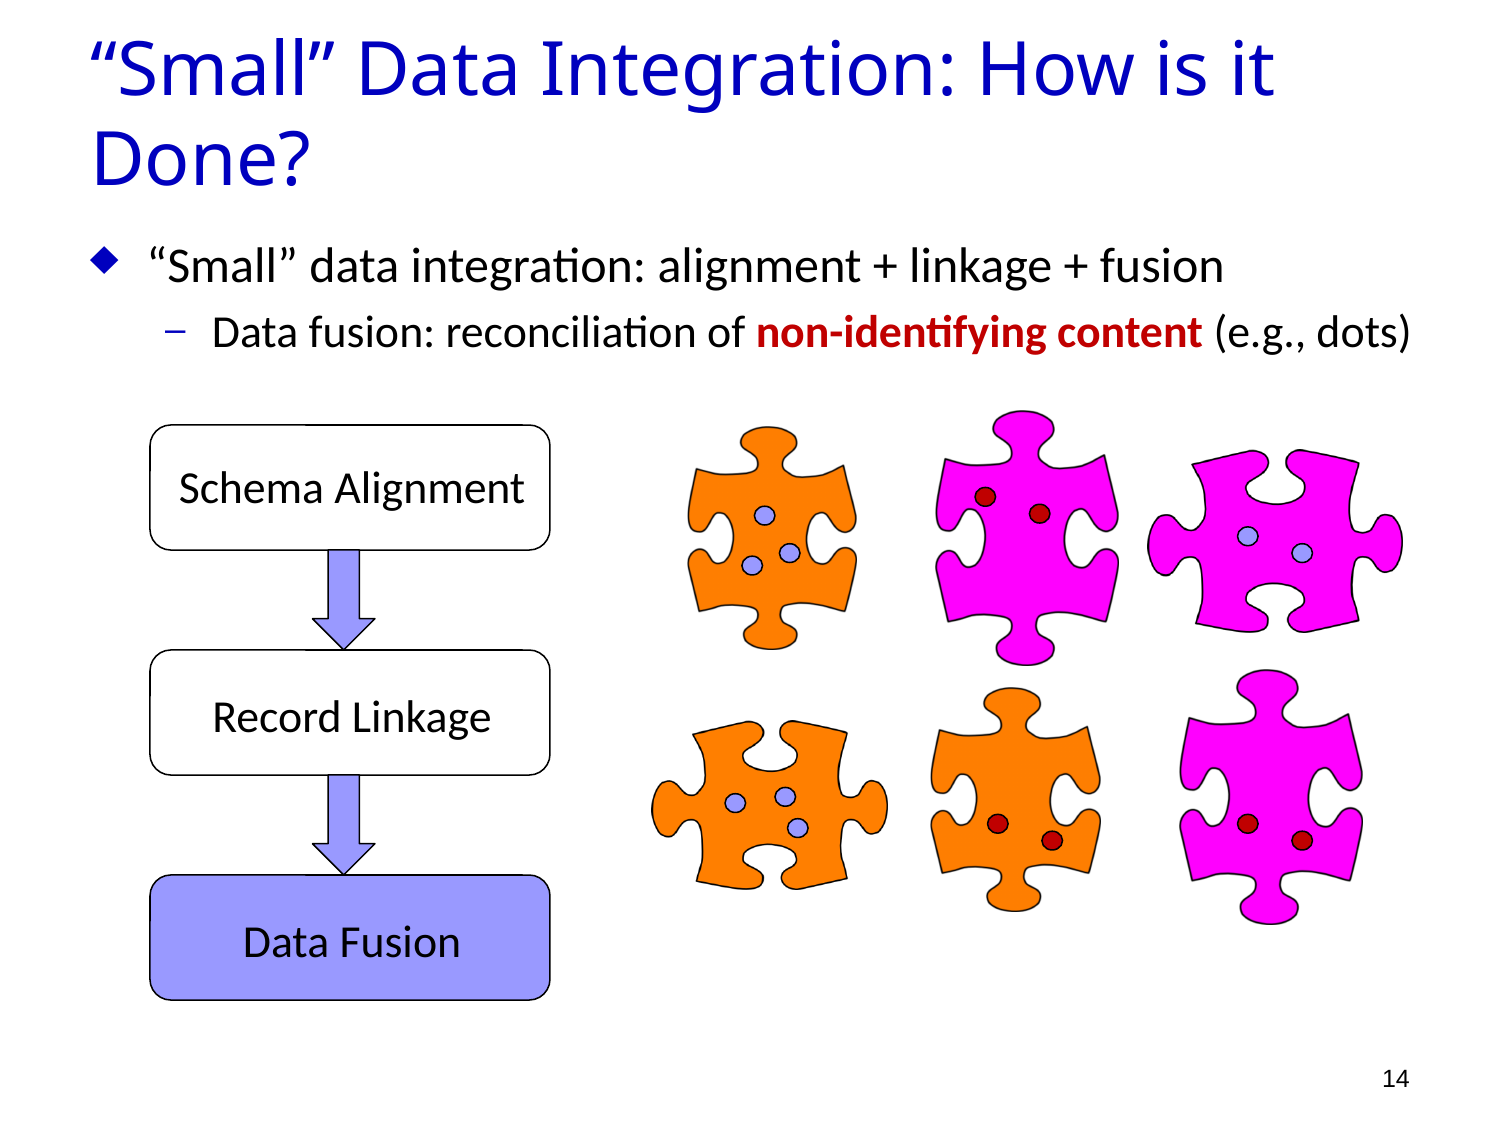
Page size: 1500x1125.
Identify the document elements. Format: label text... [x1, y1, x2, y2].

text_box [149, 424, 551, 551]
title “Small” Data Integration: How is it Done? [74, 45, 1426, 176]
text_box [312, 560, 375, 648]
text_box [724, 787, 809, 838]
picture [1143, 670, 1399, 925]
list “Small” data integration: alignment + linkage + fusion Data fusion: reconciliation of non-identifying content (e.g., dots) [74, 224, 1500, 963]
picture [899, 411, 1404, 666]
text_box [987, 814, 1063, 851]
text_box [149, 649, 551, 776]
picture [650, 720, 888, 890]
picture [659, 427, 885, 650]
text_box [149, 874, 551, 1001]
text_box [1237, 814, 1313, 851]
picture [903, 688, 1128, 912]
text_box [312, 785, 375, 873]
slide_number 14 [1074, 1025, 1425, 1100]
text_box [974, 487, 1051, 524]
